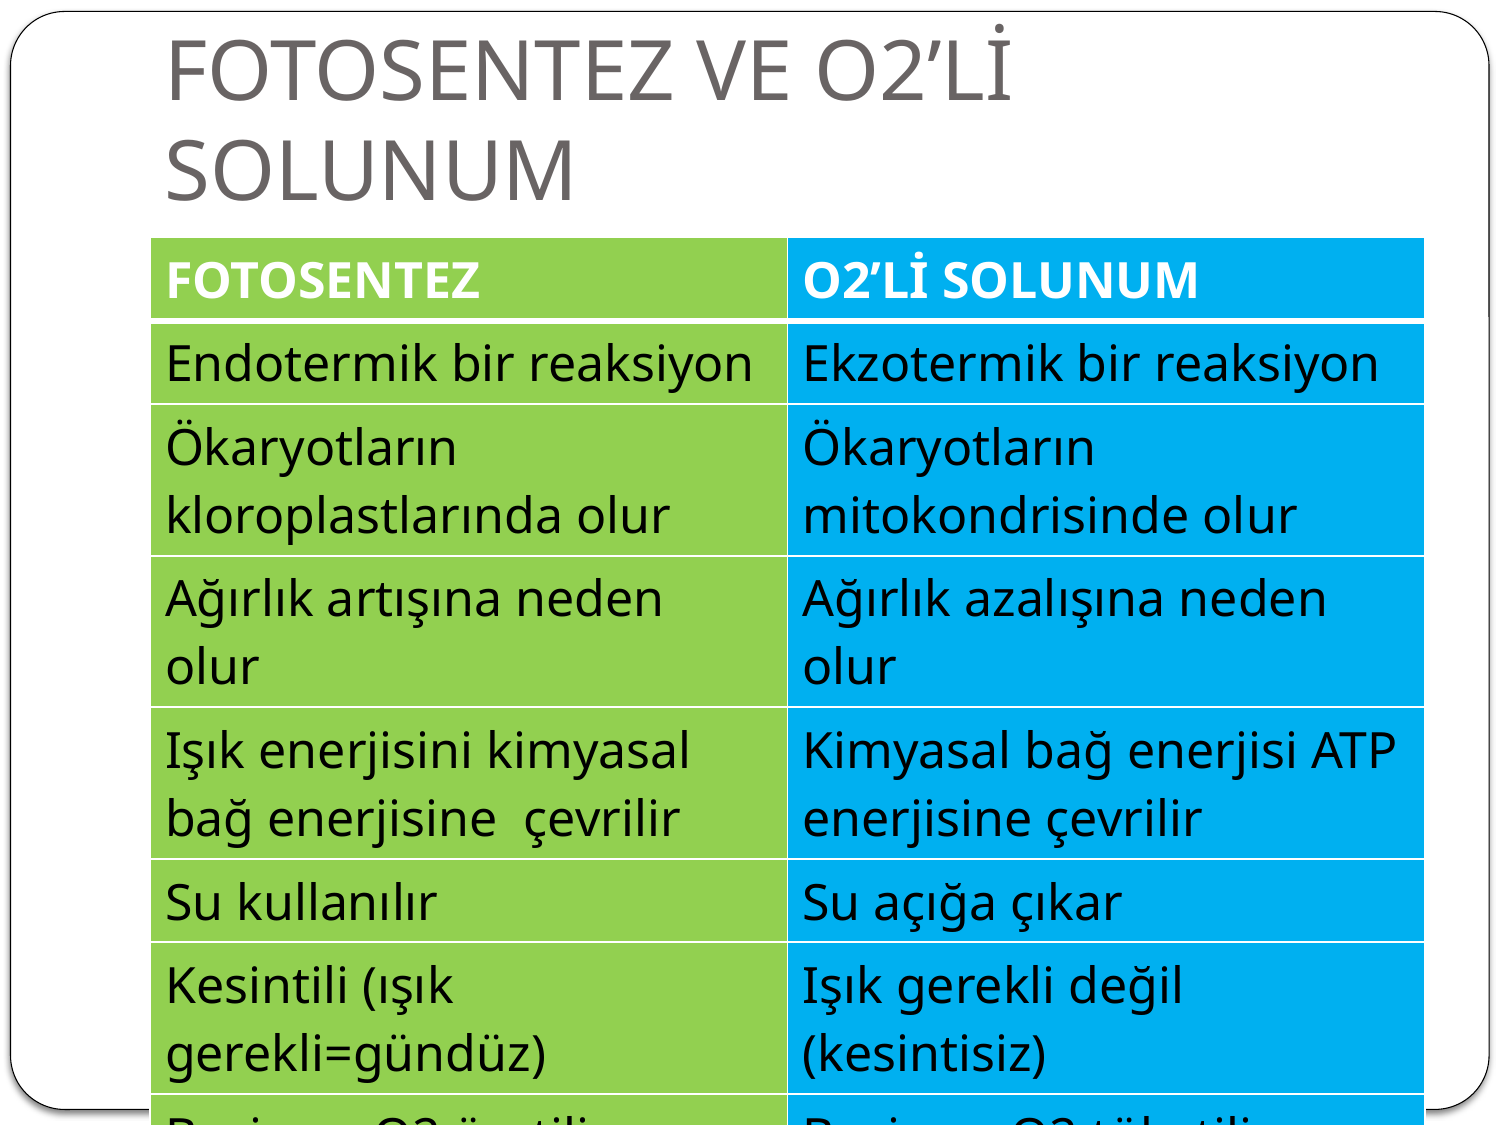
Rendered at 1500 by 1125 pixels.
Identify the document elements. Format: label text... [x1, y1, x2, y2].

table_cell Ağırlık artışına neden olur [151, 557, 787, 706]
table_cell Ekzotermik bir reaksiyon [788, 324, 1424, 403]
table_header O2’Lİ SOLUNUM [788, 238, 1424, 318]
table_cell Ökaryotların mitokondrisinde olur [788, 405, 1424, 555]
table_cell Işık enerjisini kimyasal bağ enerjisine çevrilir [151, 708, 787, 858]
table_cell Kimyasal bağ enerjisi ATP enerjisine çevrilir [788, 708, 1424, 858]
table_cell Ökaryotların kloroplastlarında olur [151, 405, 787, 555]
table_header FOTOSENTEZ [151, 238, 787, 318]
table_cell Ağırlık azalışına neden olur [788, 557, 1424, 706]
table_cell Su kullanılır [151, 860, 787, 941]
table_cell Işık gerekli değil (kesintisiz) [788, 943, 1424, 1093]
title FOTOSENTEZ VE O2’Lİ SOLUNUM [150, 45, 1425, 233]
table_cell Kesintili (ışık gerekli=gündüz) [151, 943, 787, 1093]
table_cell Endotermik bir reaksiyon [151, 324, 787, 403]
table_cell Su açığa çıkar [788, 860, 1424, 941]
table_cell Besin ve O2 tüketilir [788, 1095, 1424, 1125]
table_cell Besin ve O2 üretilir [151, 1095, 787, 1125]
